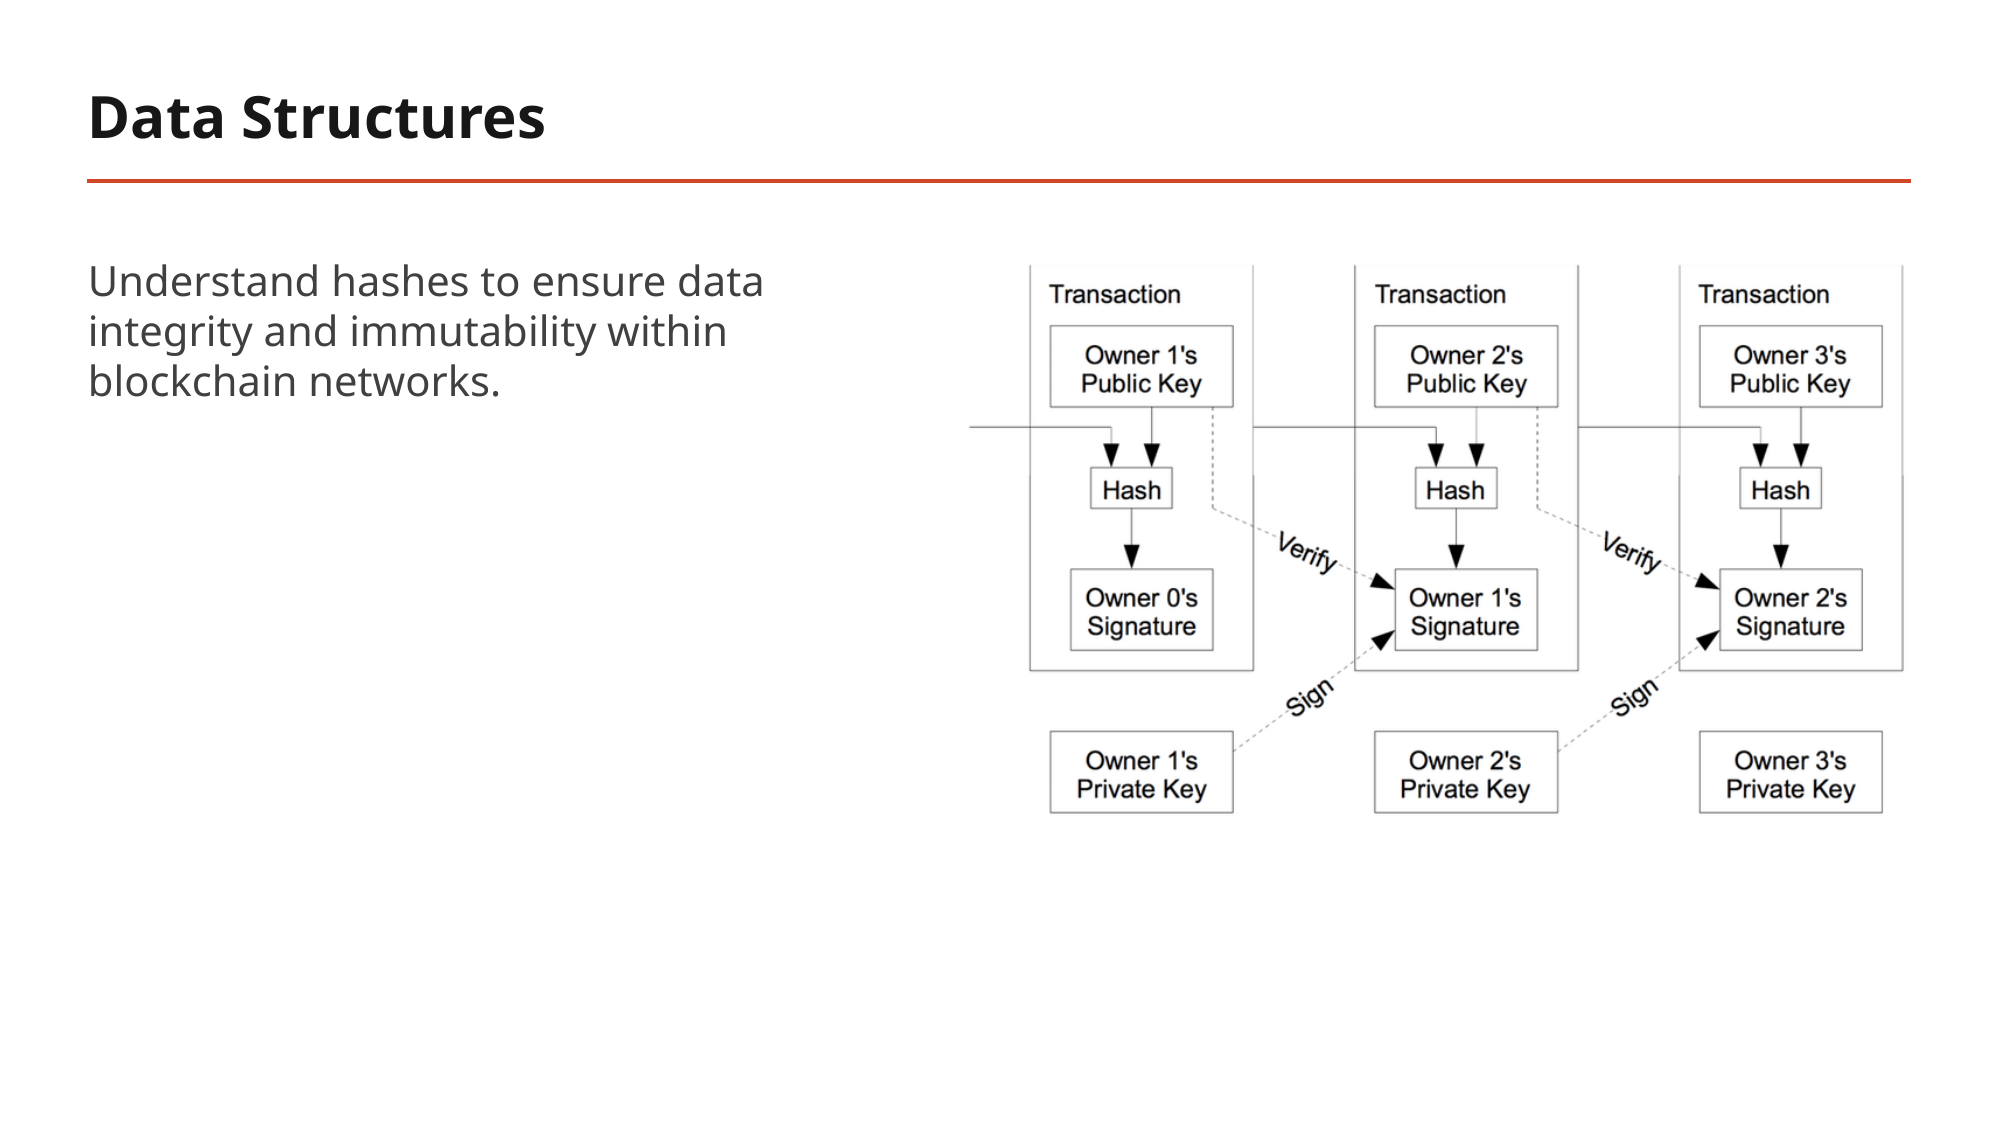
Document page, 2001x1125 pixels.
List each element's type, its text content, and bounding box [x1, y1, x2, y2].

list Understand hashes to ensure data integrity and immutability within blockchain networks. [72, 247, 904, 901]
title Data Structures [72, 67, 1574, 173]
picture [955, 247, 1947, 837]
